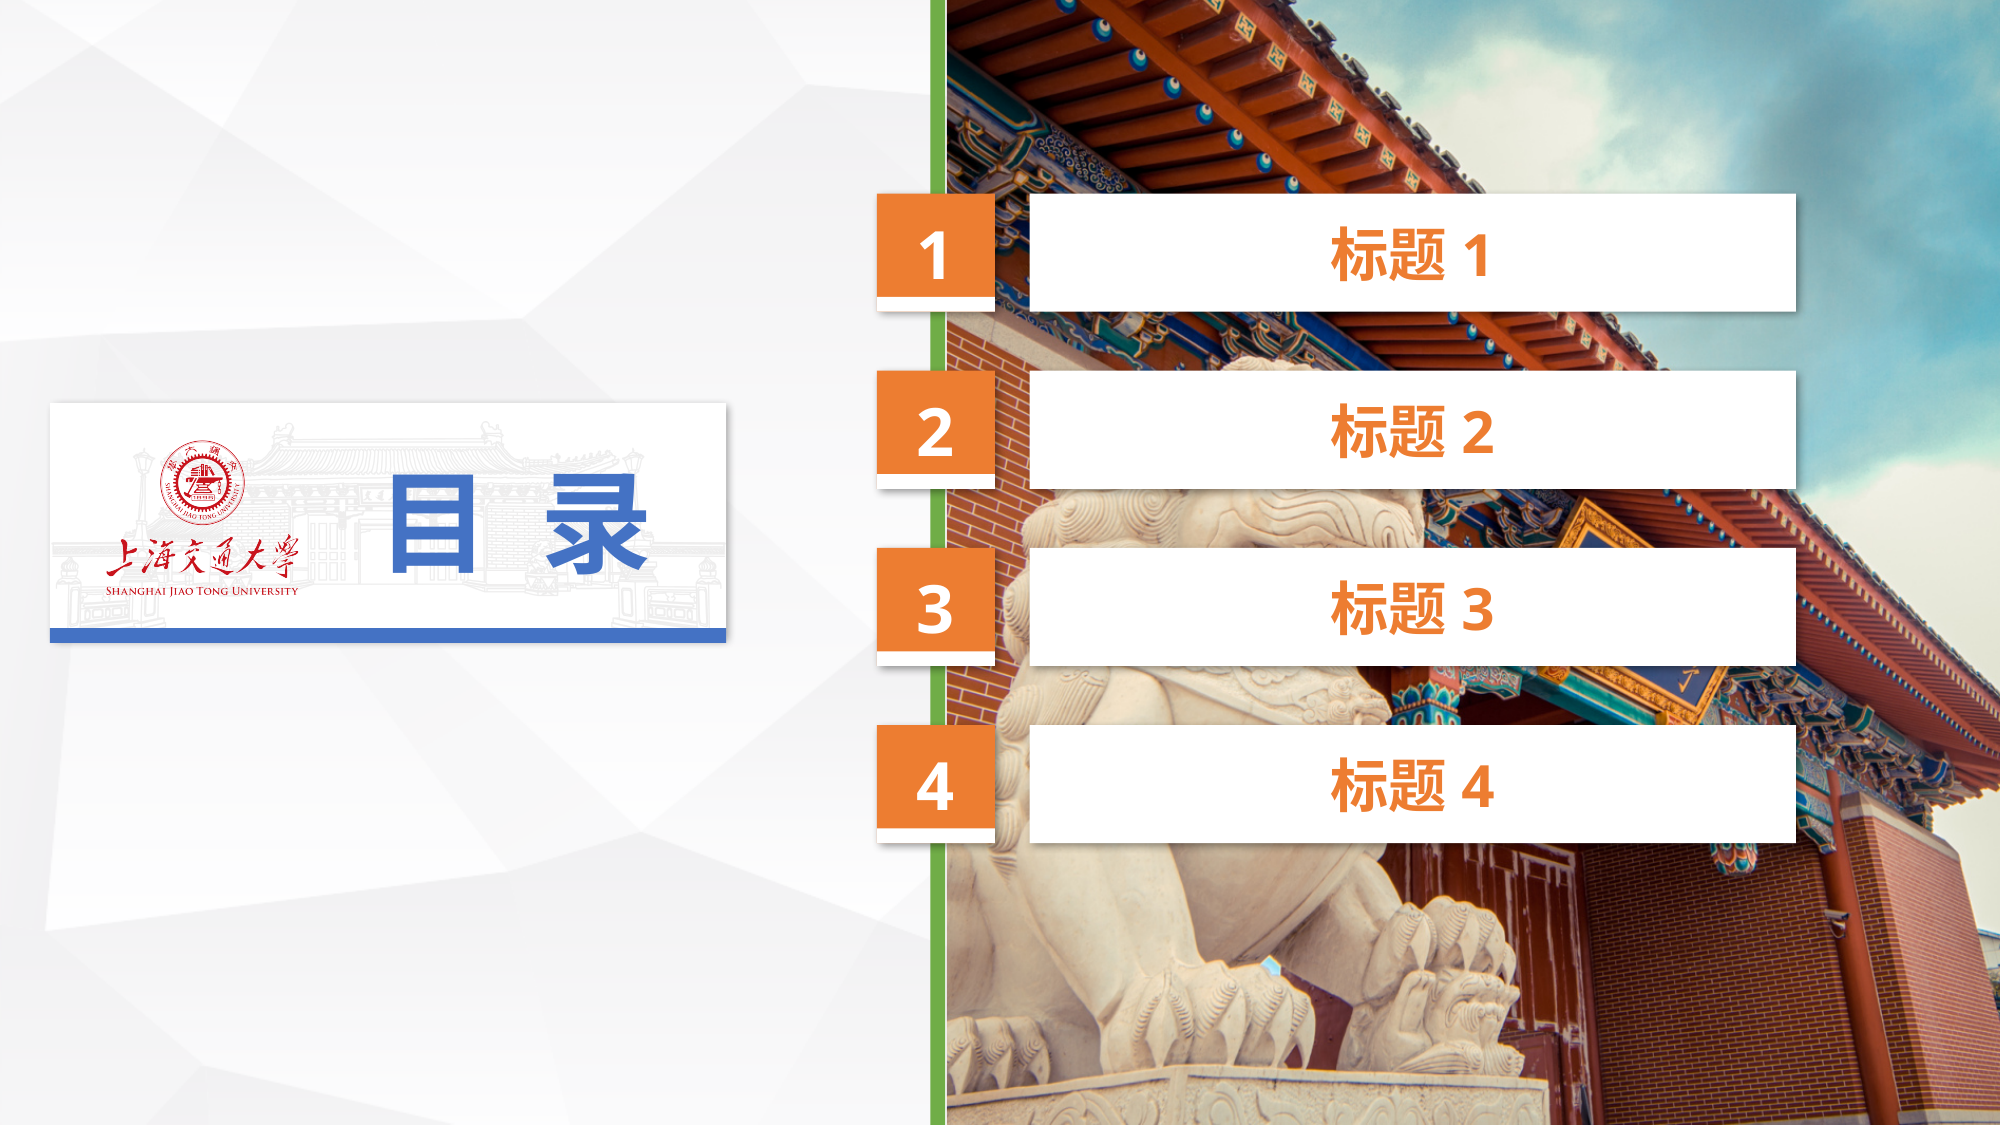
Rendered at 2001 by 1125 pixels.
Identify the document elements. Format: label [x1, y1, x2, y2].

text_box [876, 370, 995, 489]
text_box [876, 193, 995, 312]
picture [0, 0, 930, 1125]
text_box [876, 725, 995, 844]
picture [946, 0, 2000, 1125]
text_box [876, 547, 995, 666]
